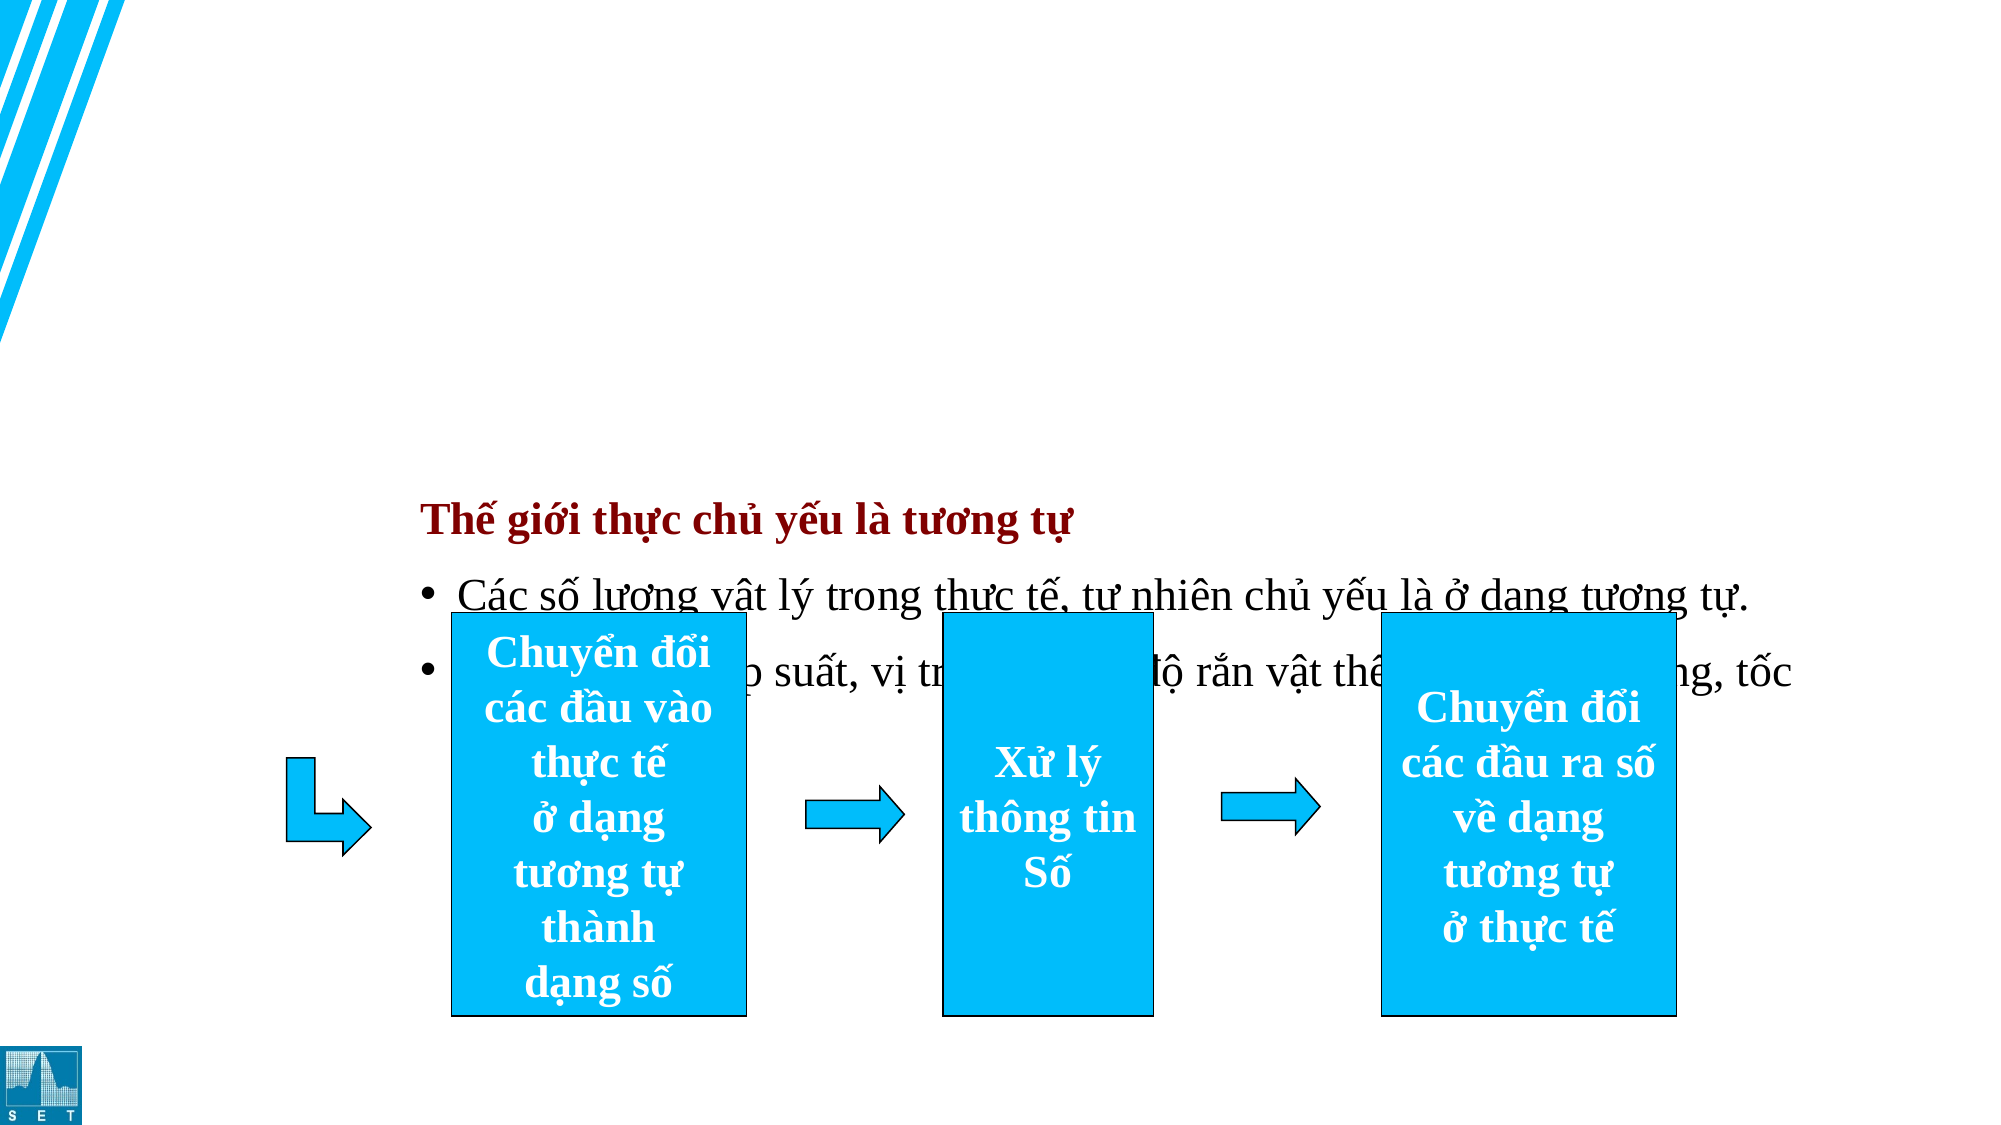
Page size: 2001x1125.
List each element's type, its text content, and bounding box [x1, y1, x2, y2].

text_box [286, 757, 372, 856]
list Thế giới thực chủ yếu là tương tự Các số lượng vật lý trong thực tế, tự nhiên chủ yếu là ở dạng tương tự. VD: nhiệt độ, áp suất, vị trí, vận tốc, độ rắn vật thể khi bị nung nóng, tốc độ dòng chảy… [255, 127, 1858, 1047]
text_box [1221, 778, 1321, 835]
picture [9, 1110, 16, 1121]
picture [38, 1110, 45, 1121]
picture [67, 1110, 74, 1120]
picture [6, 1051, 78, 1106]
text_box Chuyển đổi các đầu ra số về dạng tương tự ở thực tế [1381, 612, 1677, 1017]
text_box Chuyển đổi các đầu vào thực tế ở dạng tương tự thành dạng số [451, 612, 747, 1017]
text_box [805, 786, 905, 843]
text_box Xử lý thông tin Số [942, 612, 1154, 1017]
